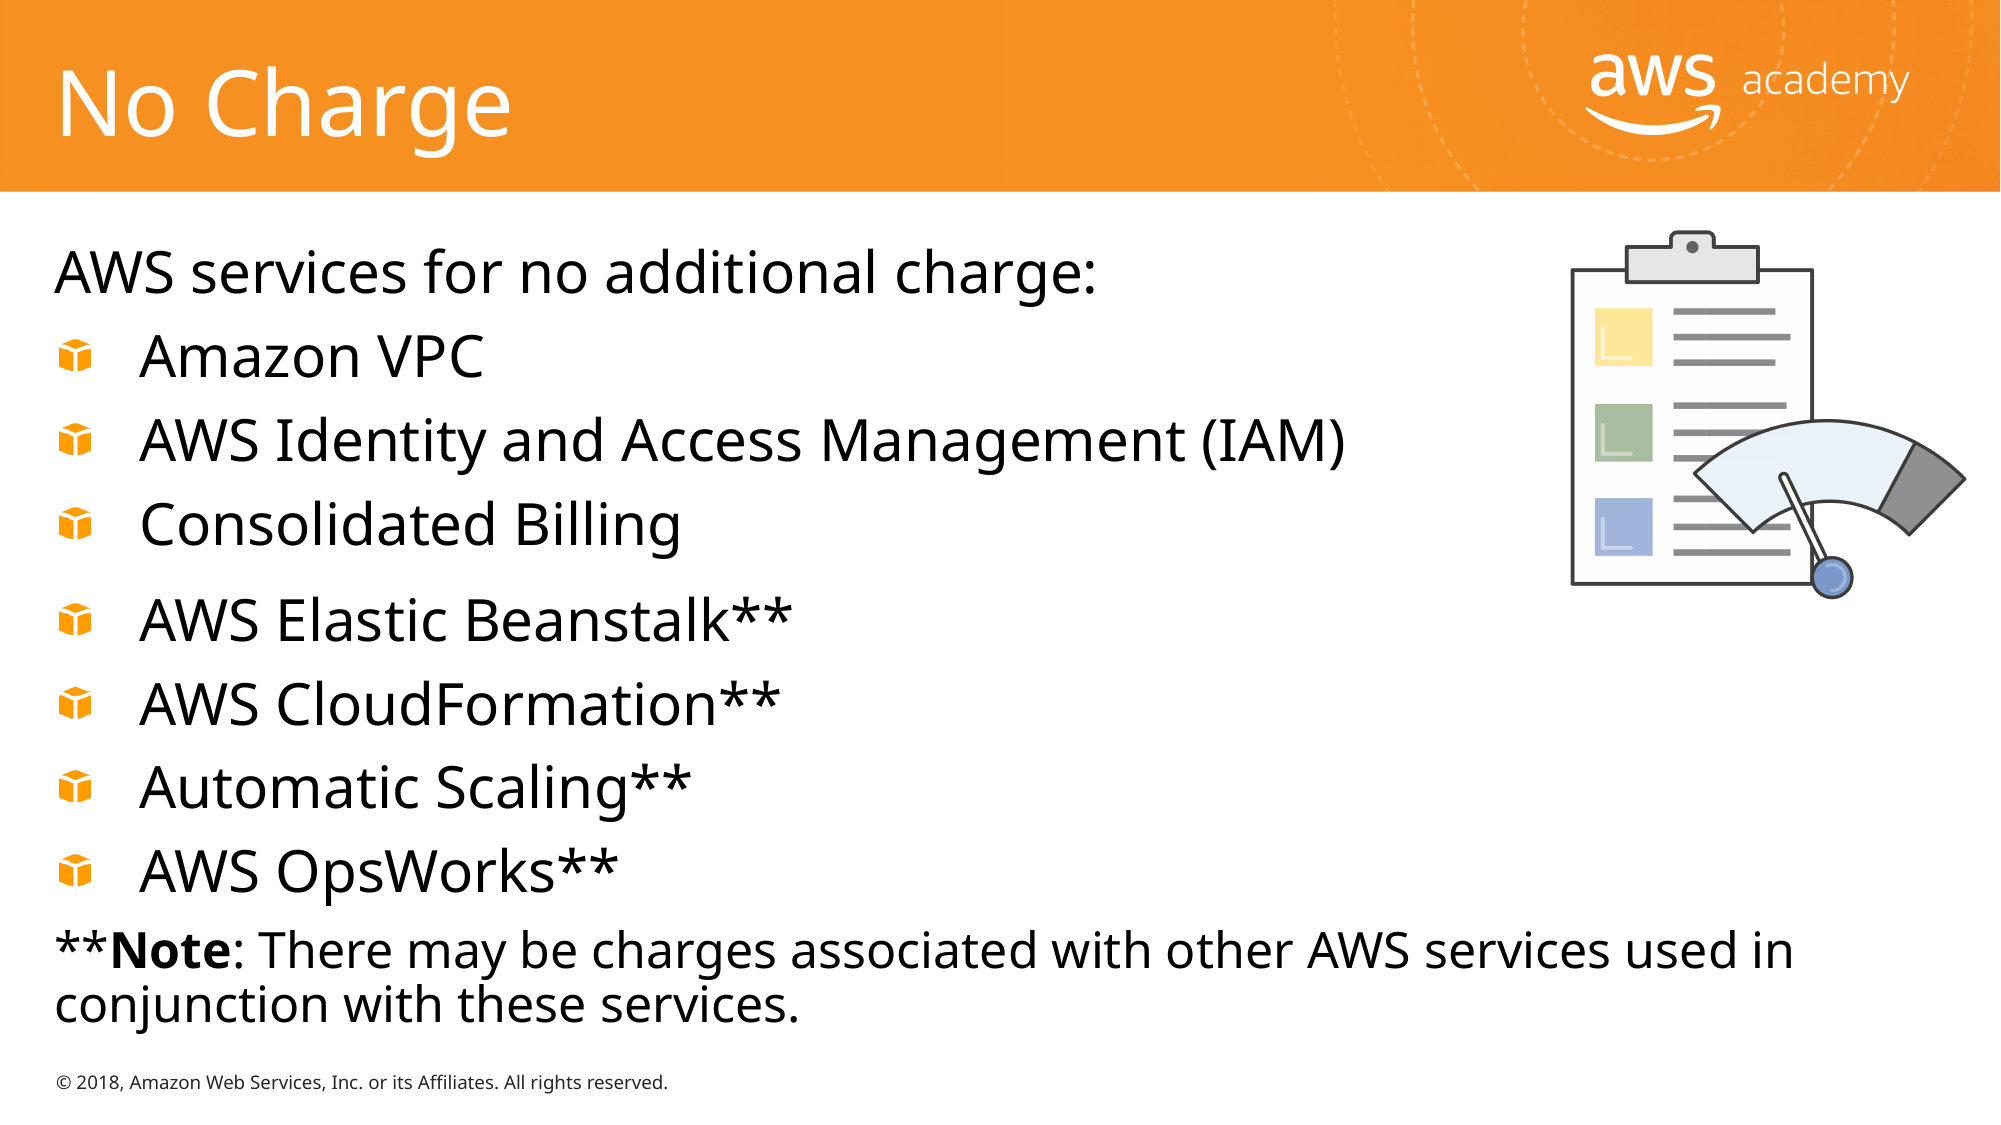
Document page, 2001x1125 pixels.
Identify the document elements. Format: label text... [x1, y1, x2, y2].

text_box [39, 43, 1863, 172]
picture [54, 682, 96, 723]
picture [54, 765, 96, 807]
picture [0, 0, 2001, 1125]
picture [54, 334, 96, 376]
picture [54, 418, 96, 460]
list AWS services for no additional charge: Amazon VPC AWS Identity and Access Management (IAM) Consolidated Billing AWS Elastic Beanstalk** AWS CloudFormation** Automatic Scaling** AWS OpsWorks** **Note: There may be charges associated with other AWS services used in conjunction with these services. [39, 236, 1976, 1125]
picture [54, 598, 96, 640]
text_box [1561, 212, 2000, 680]
picture [54, 849, 96, 891]
picture [54, 502, 96, 544]
